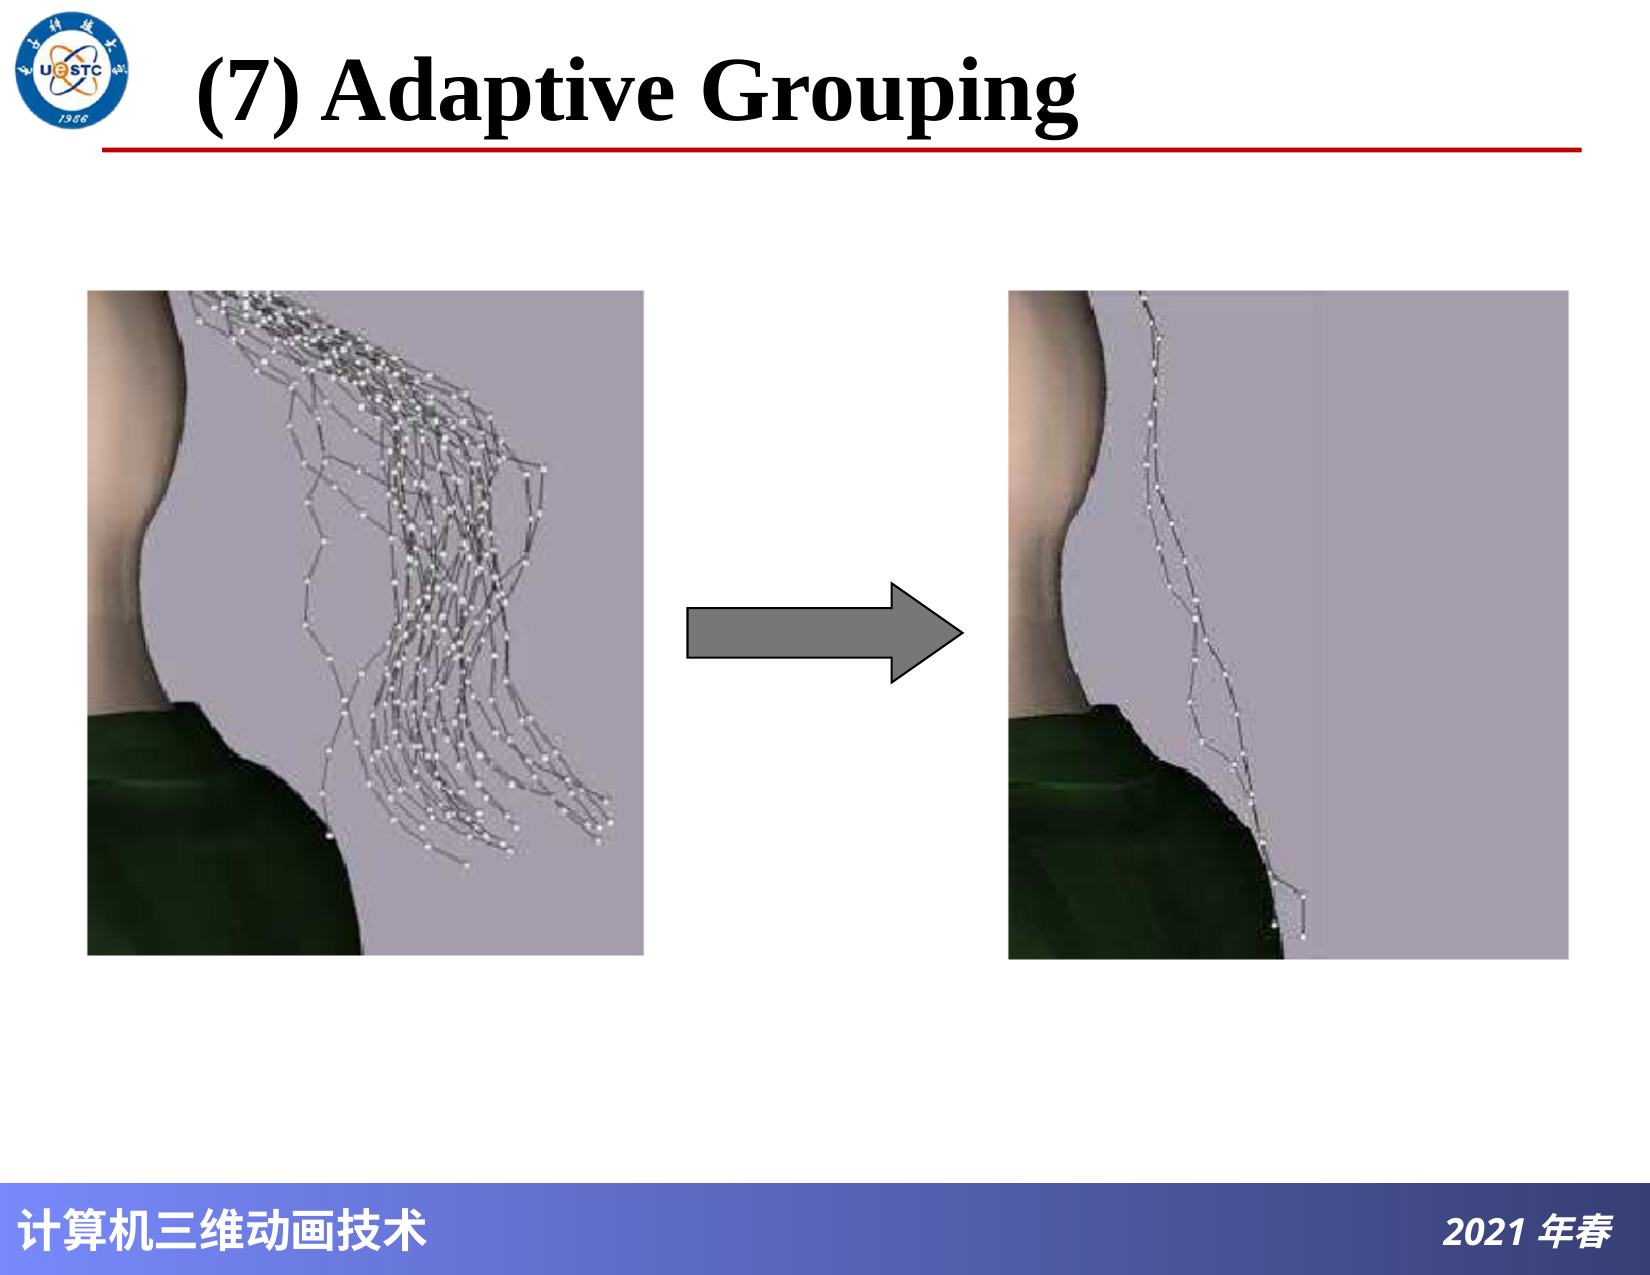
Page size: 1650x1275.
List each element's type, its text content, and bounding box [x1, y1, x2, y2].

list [1003, 285, 1573, 967]
text_box [687, 583, 963, 683]
title (7) Adaptive Grouping [178, 16, 1513, 147]
picture [0, 0, 136, 140]
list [82, 285, 652, 967]
